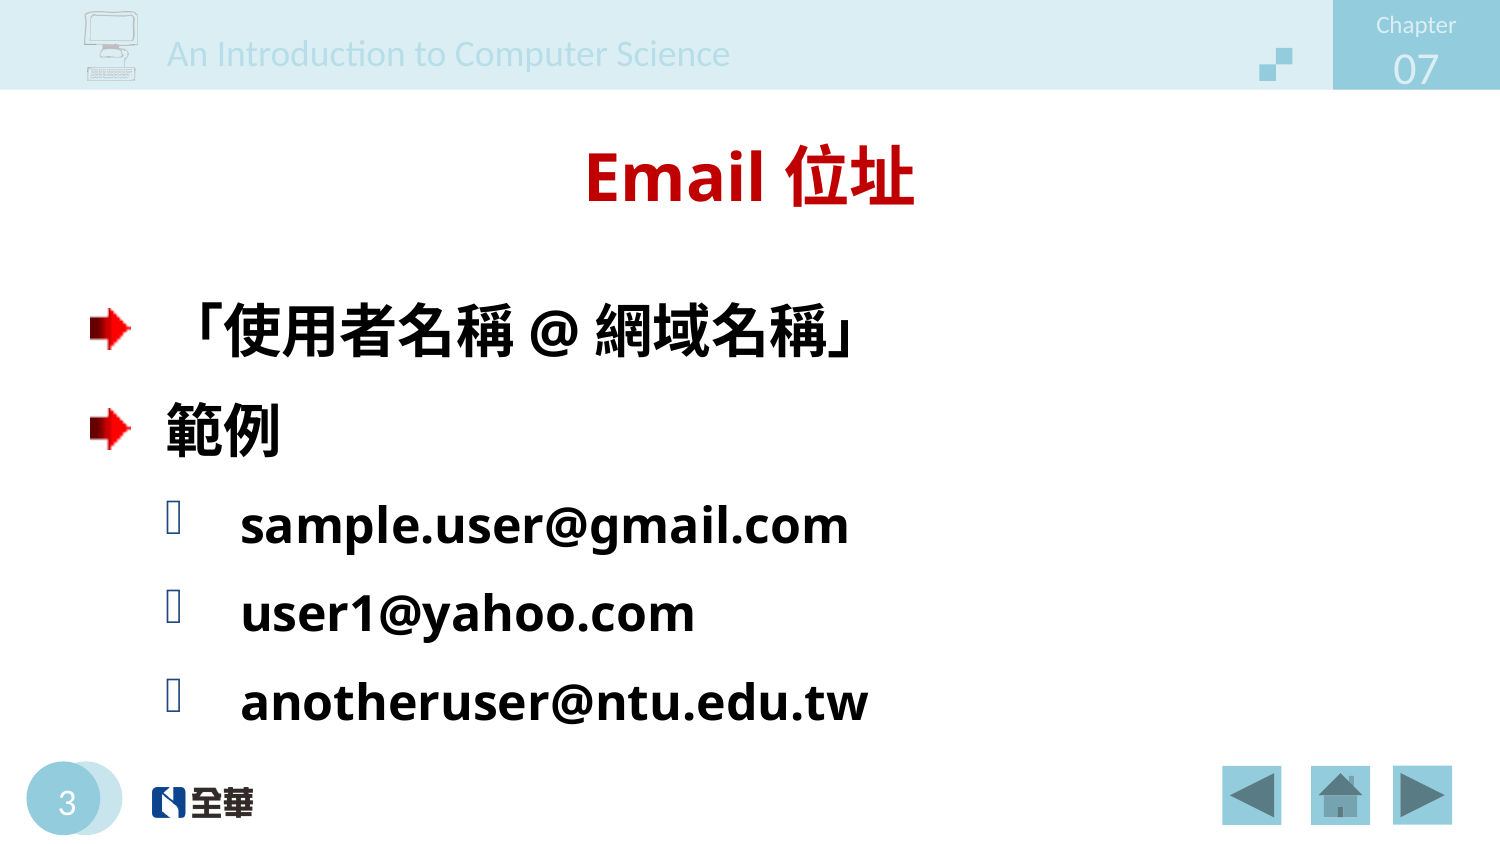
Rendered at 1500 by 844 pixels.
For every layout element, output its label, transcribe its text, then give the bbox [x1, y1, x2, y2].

title Email位址 [75, 104, 1425, 245]
picture [90, 308, 131, 350]
picture [84, 11, 138, 81]
picture [152, 787, 253, 818]
list 「使用者名稱@網域名稱」 範例 sample.user@gmail.com user1@yahoo.com anotheruser@ntu.edu.tw [75, 272, 1425, 754]
picture [90, 408, 131, 450]
